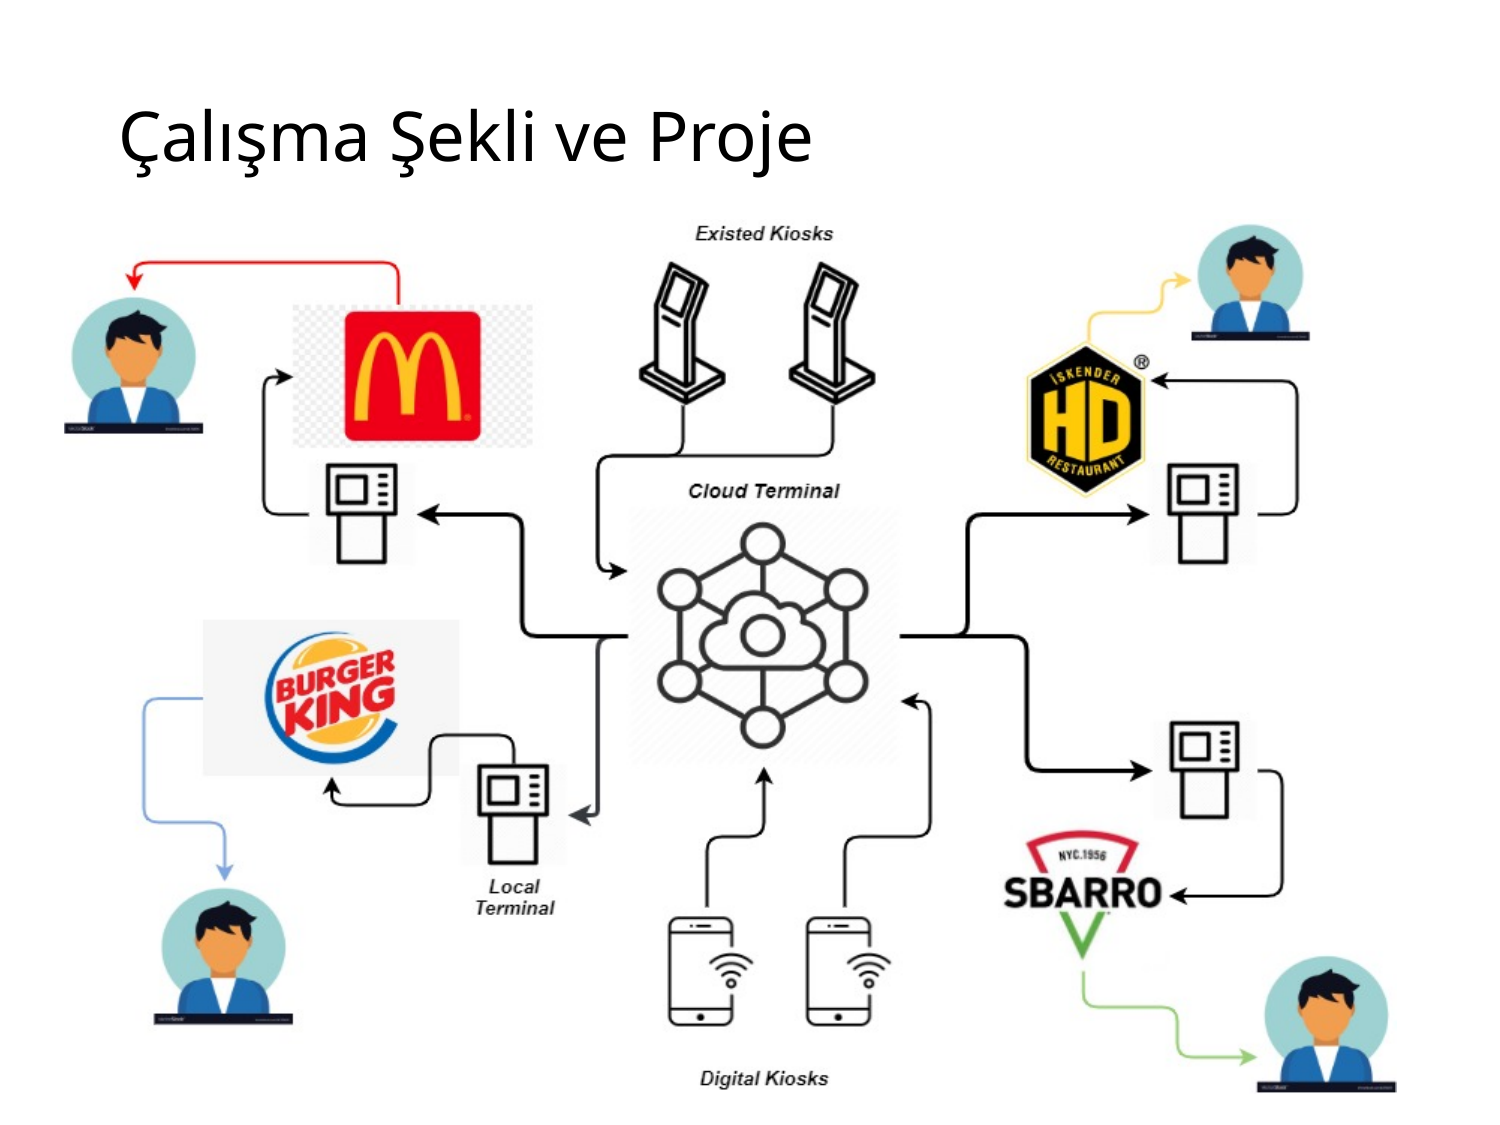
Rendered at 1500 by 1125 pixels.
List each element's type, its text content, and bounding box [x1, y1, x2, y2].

picture [64, 219, 1397, 1094]
title Çalışma Şekli ve Proje [103, 30, 1397, 219]
